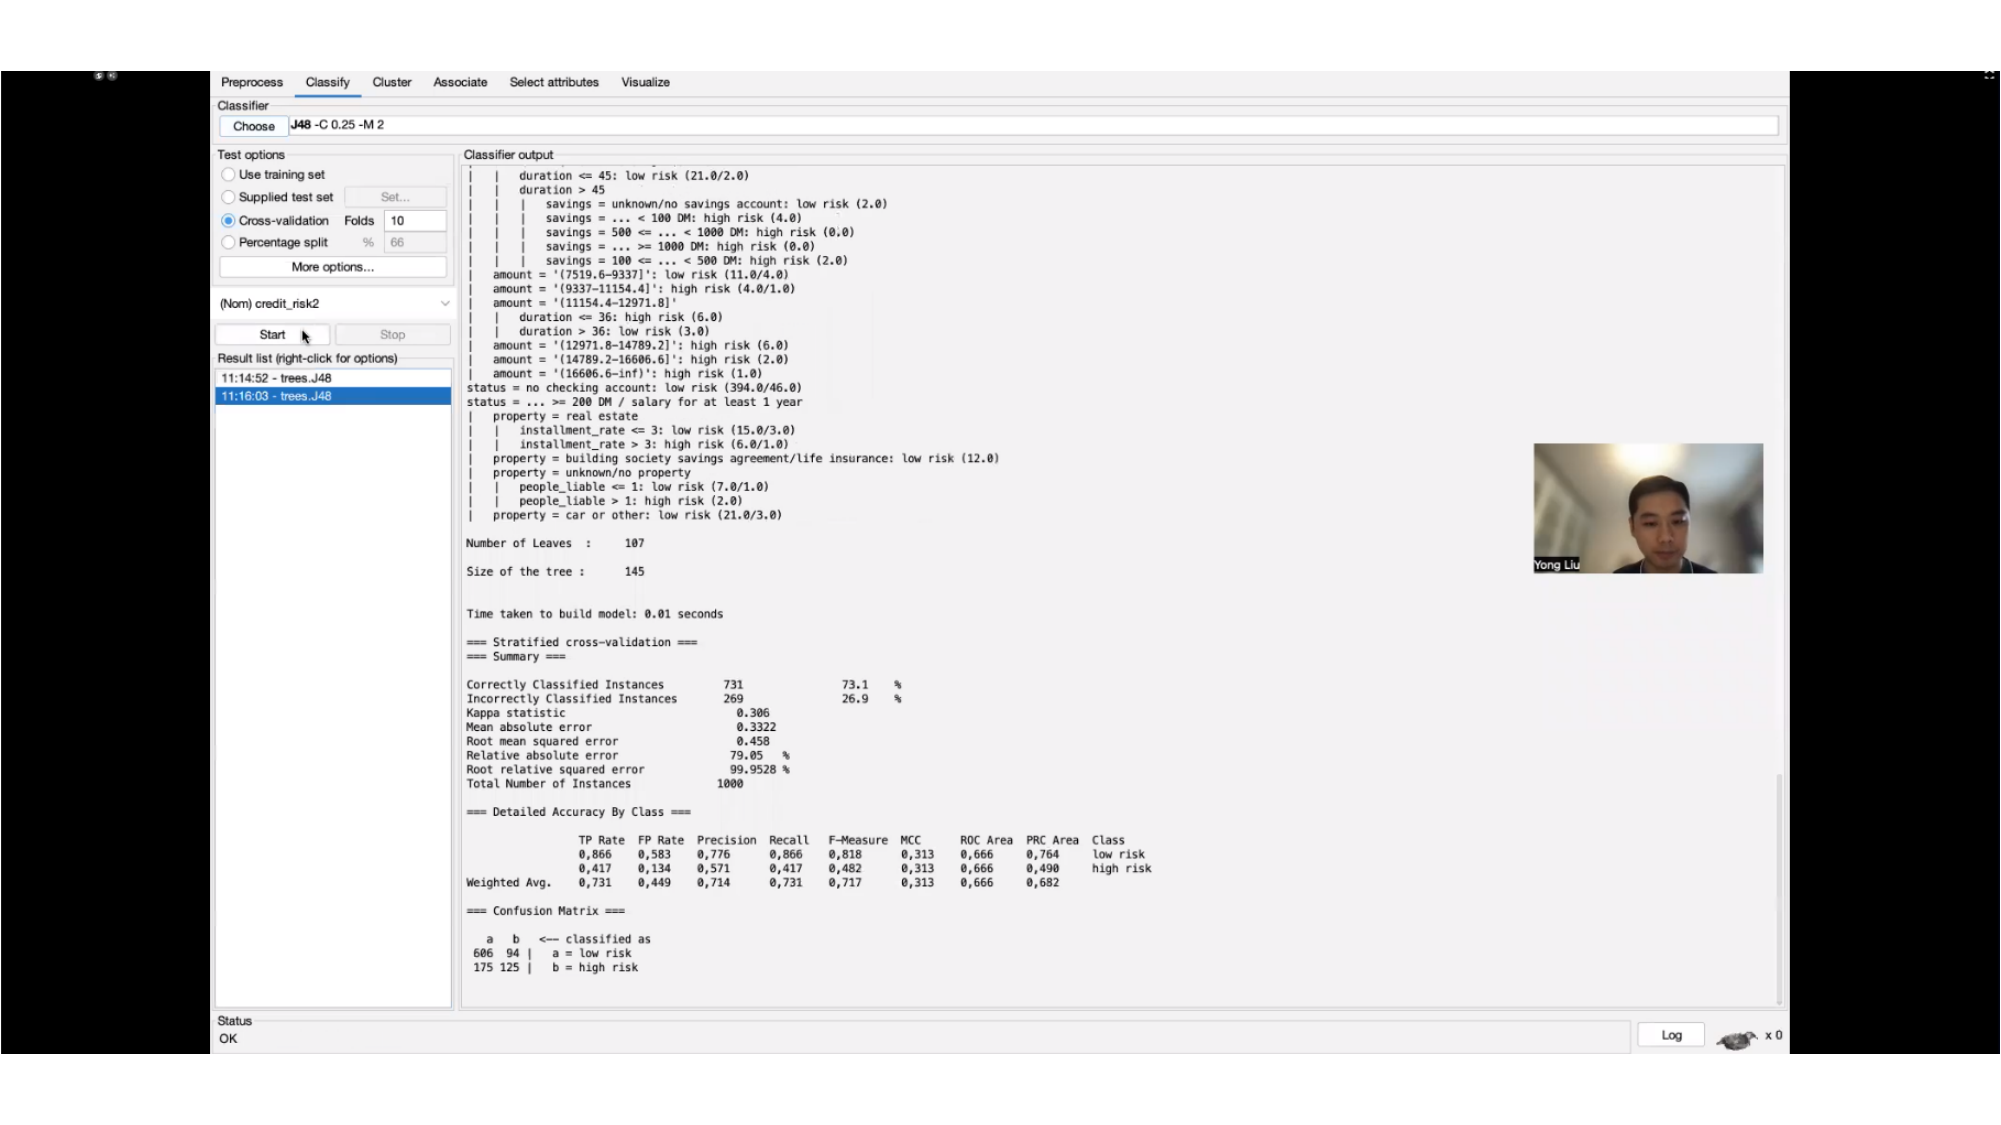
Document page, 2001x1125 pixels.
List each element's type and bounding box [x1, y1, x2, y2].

picture [0, 71, 2000, 1054]
